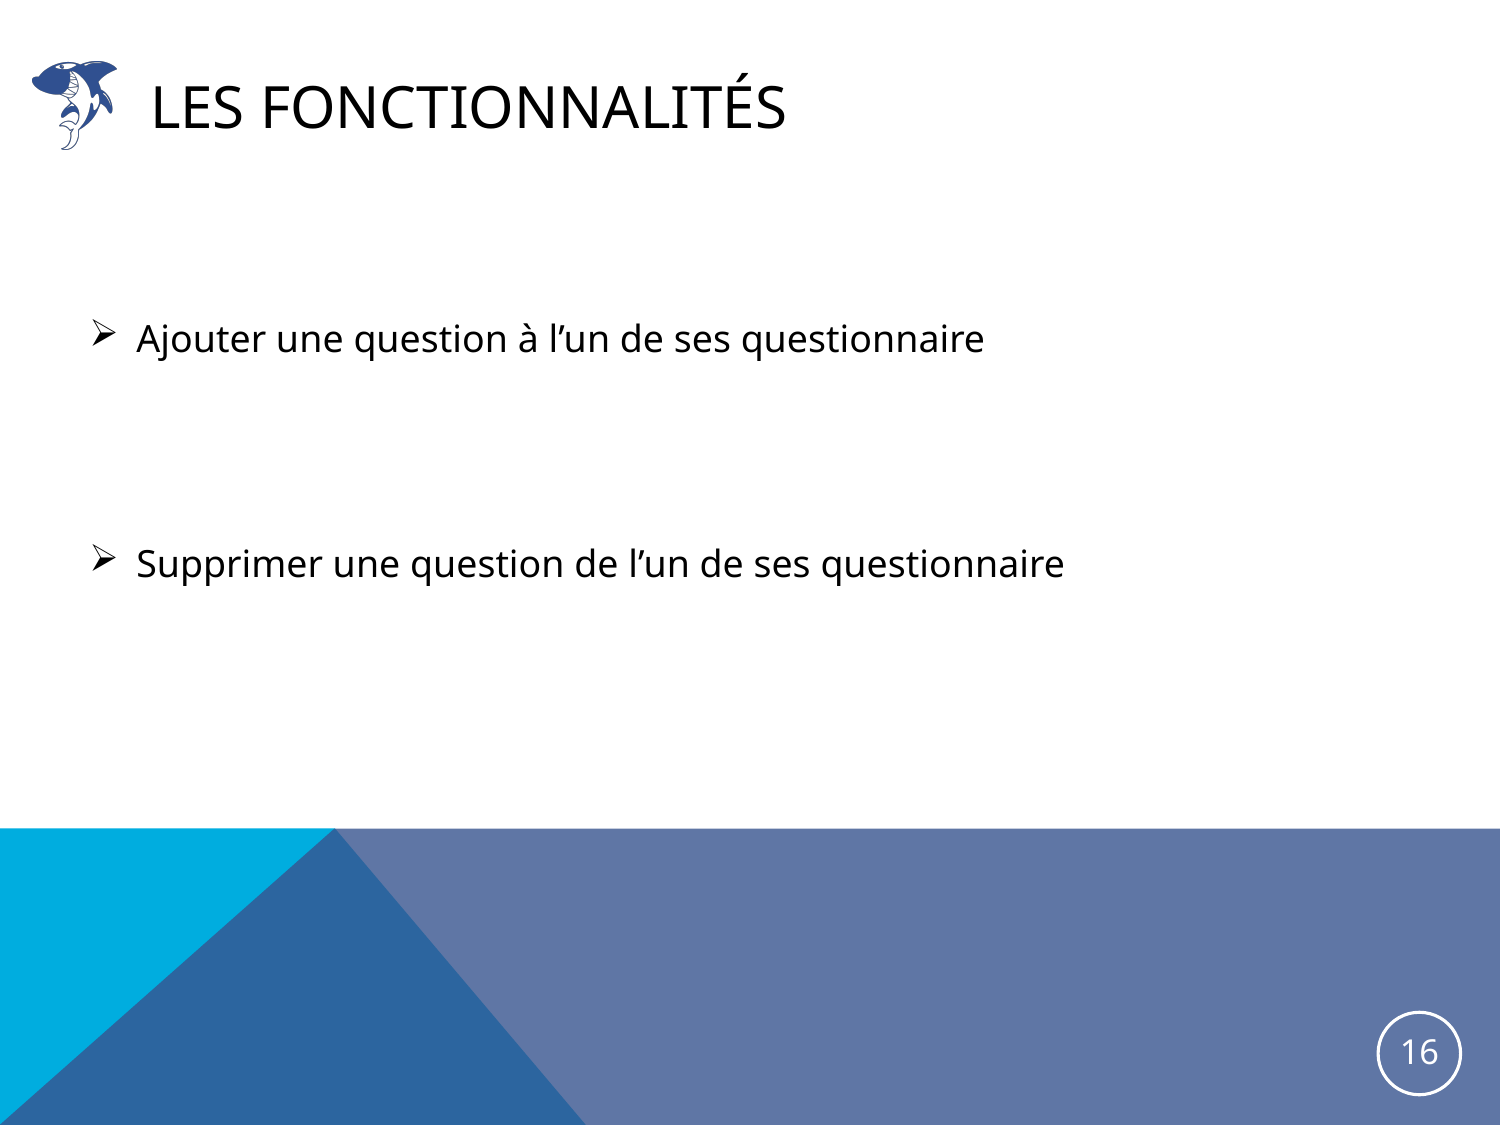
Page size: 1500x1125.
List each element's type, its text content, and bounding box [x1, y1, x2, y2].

title LES FONCTIONNALITÉS [135, 60, 1369, 150]
picture [30, 61, 120, 151]
text_box Ajouter une question à l’un de ses questionnaire Supprimer une question de l’un de ses questionnaire [74, 307, 1082, 593]
slide_number 16 [1376, 1010, 1463, 1097]
